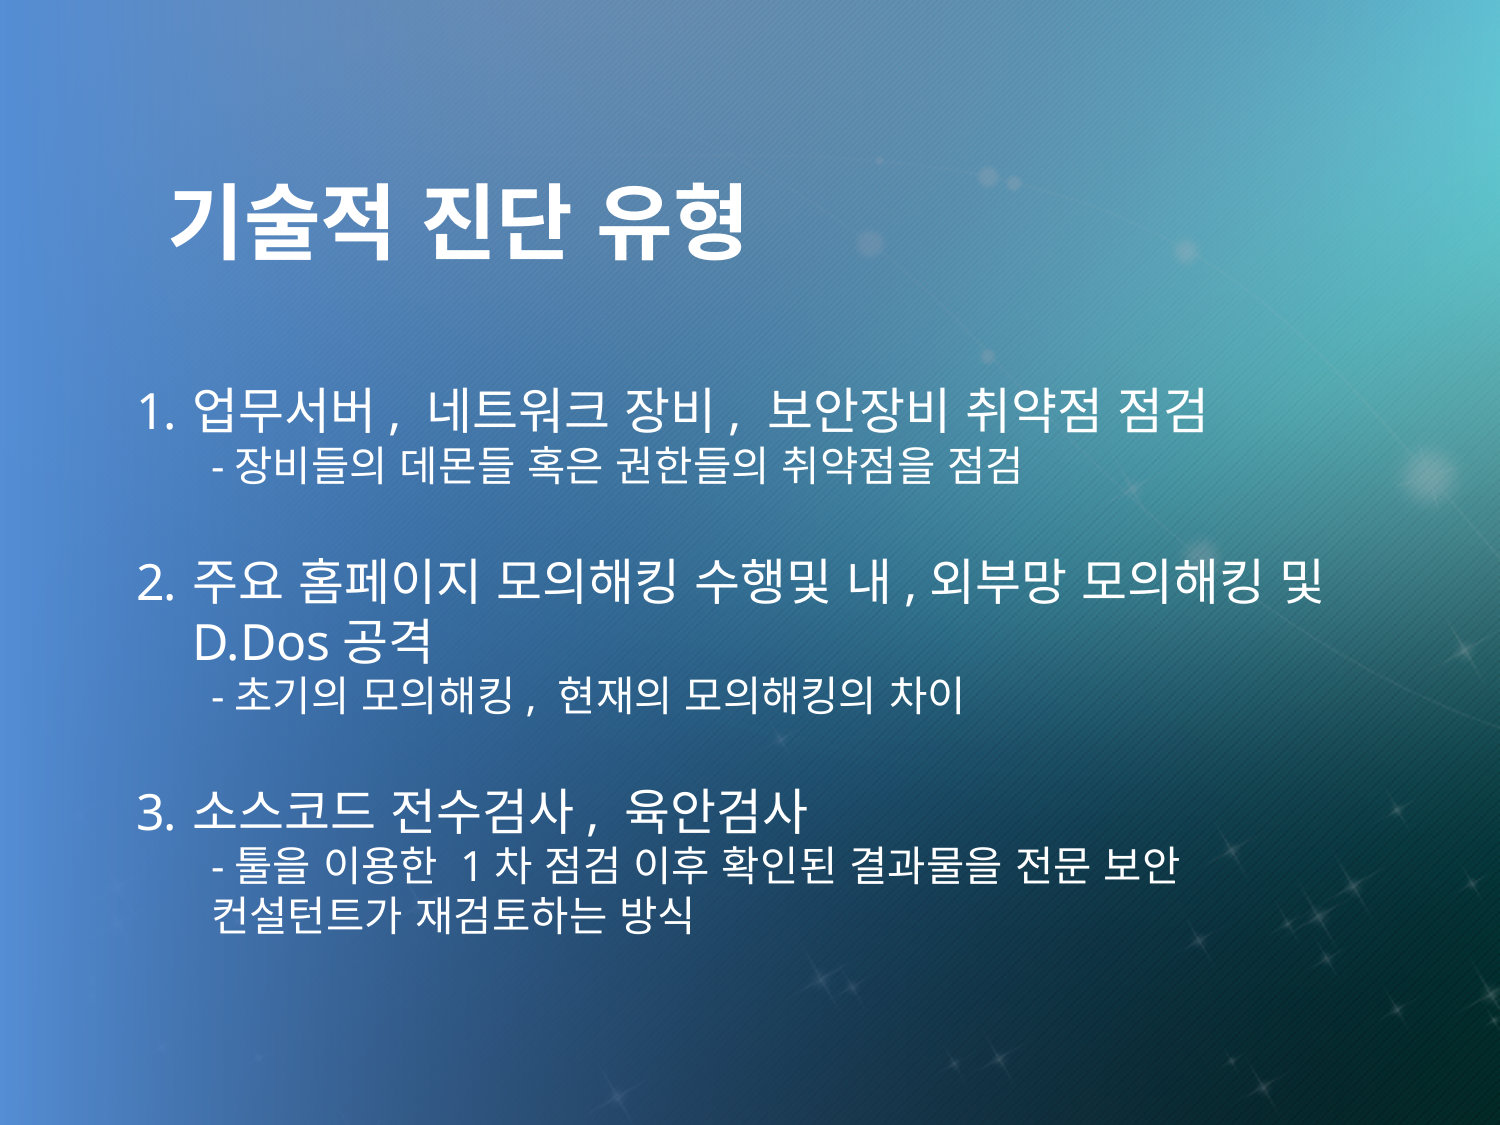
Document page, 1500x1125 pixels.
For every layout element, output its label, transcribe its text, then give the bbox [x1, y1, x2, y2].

text_box 기술적 진단 유형 [153, 162, 765, 278]
text_box [0, 0, 1500, 1125]
text_box 업무서버, 네트워크 장비, 보안장비 취약점 점검 -장비들의 데몬들 혹은 권한들의 취약점을 점검 주요 홈페이지 모의해킹 수행및 내,외부망 모의해킹 및 D.Dos공격 -초기의 모의해킹, 현재의 모의해킹의 차이 소스코드 전수검사, 육안검사 -툴을 이용한 1차 점검 이후 확인된 결과물을 전문 보안 컨설턴트가 재검토하는 방식 [121, 372, 1382, 948]
